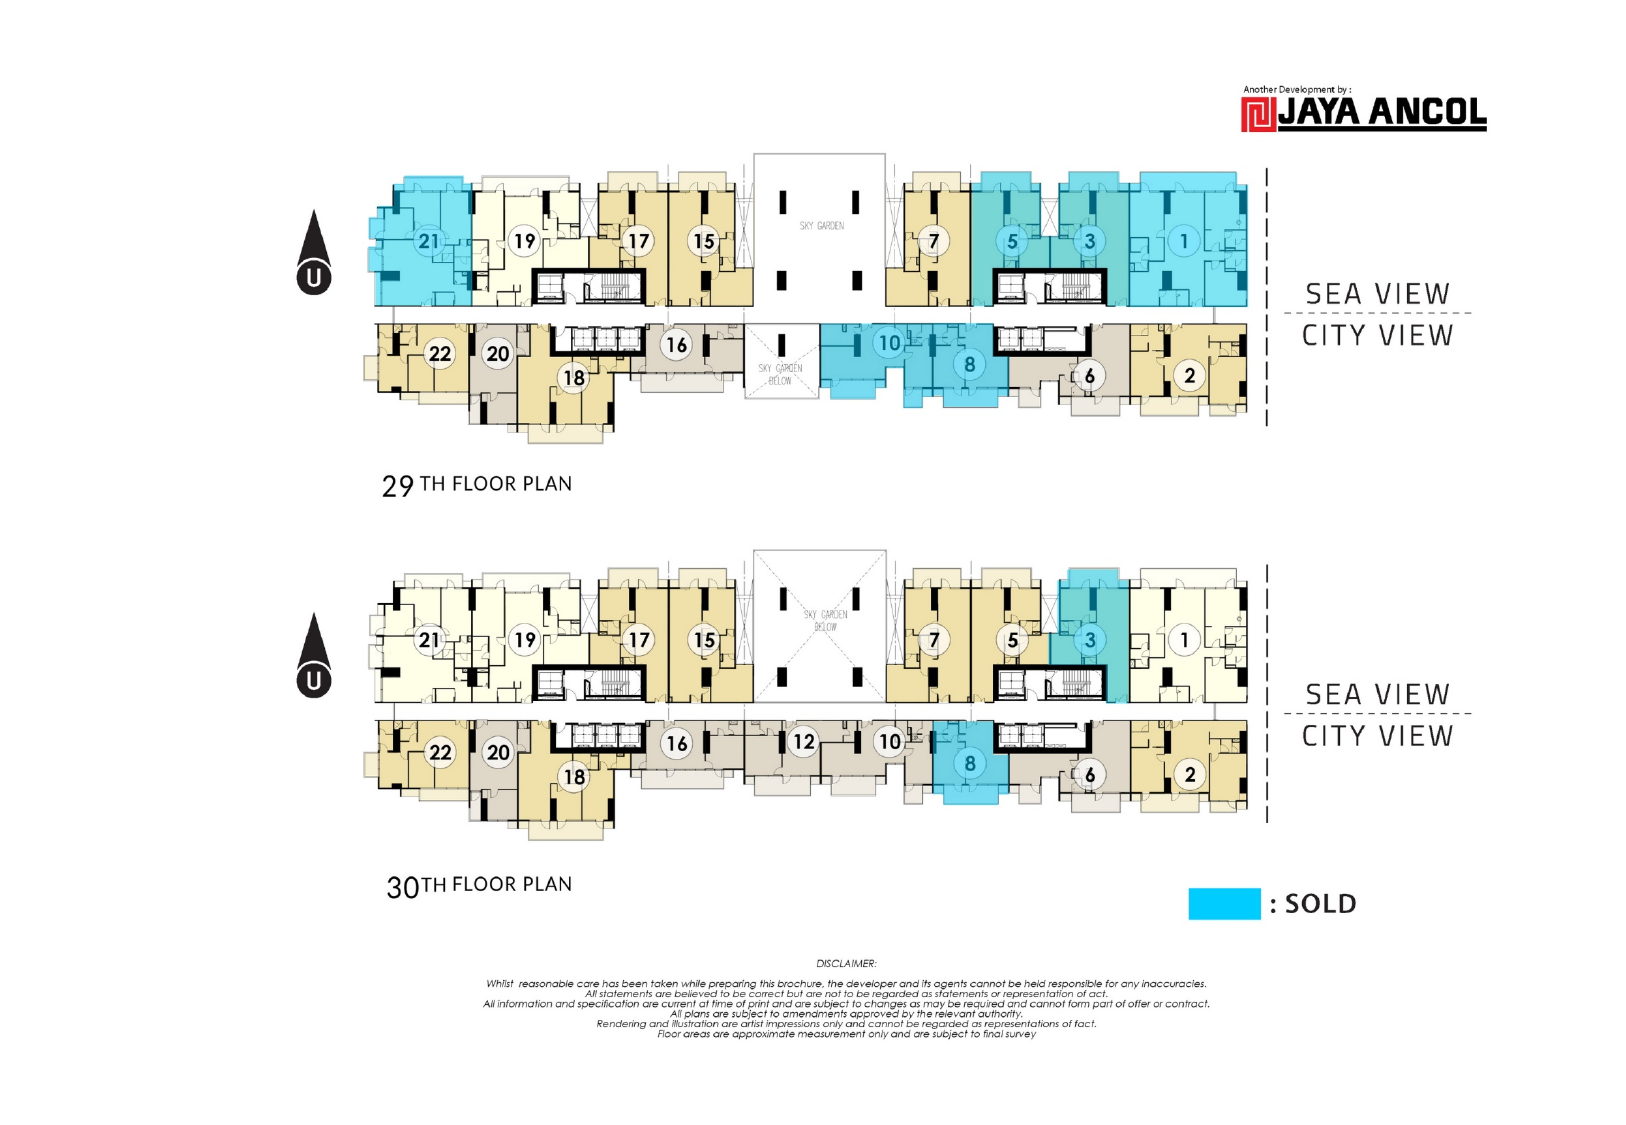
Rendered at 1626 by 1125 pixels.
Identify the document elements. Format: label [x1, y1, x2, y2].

picture [110, 66, 1515, 1059]
